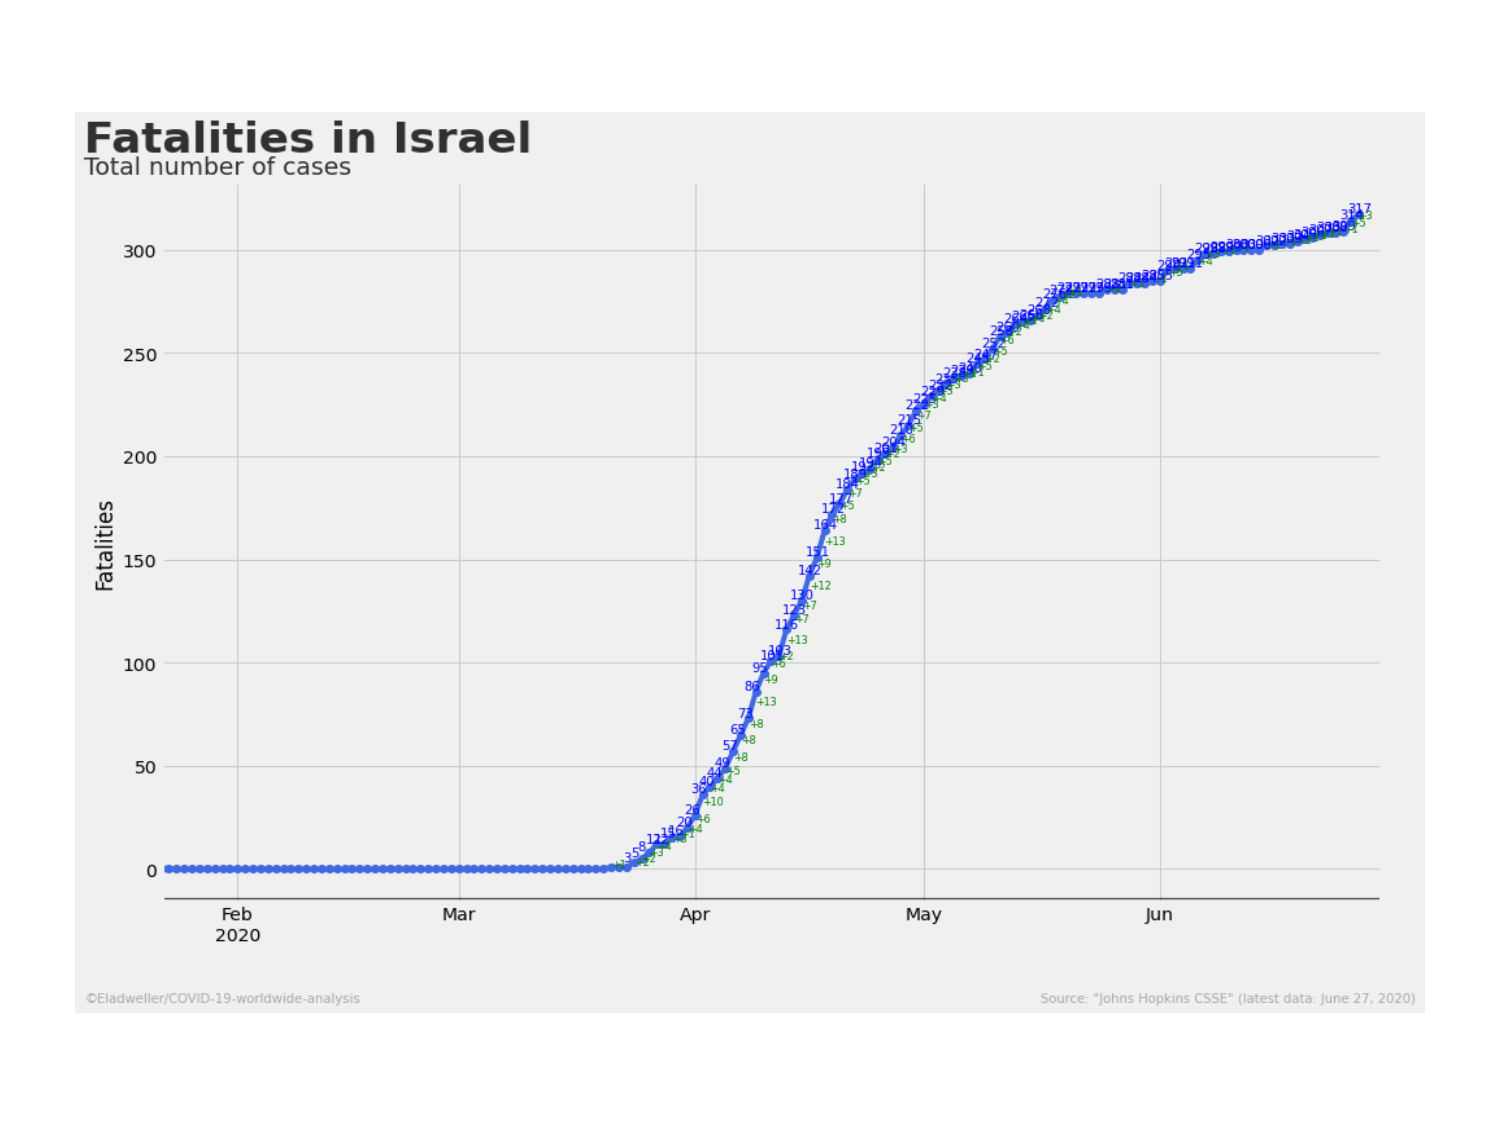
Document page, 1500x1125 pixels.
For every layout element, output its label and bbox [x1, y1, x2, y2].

picture [74, 112, 1426, 1013]
